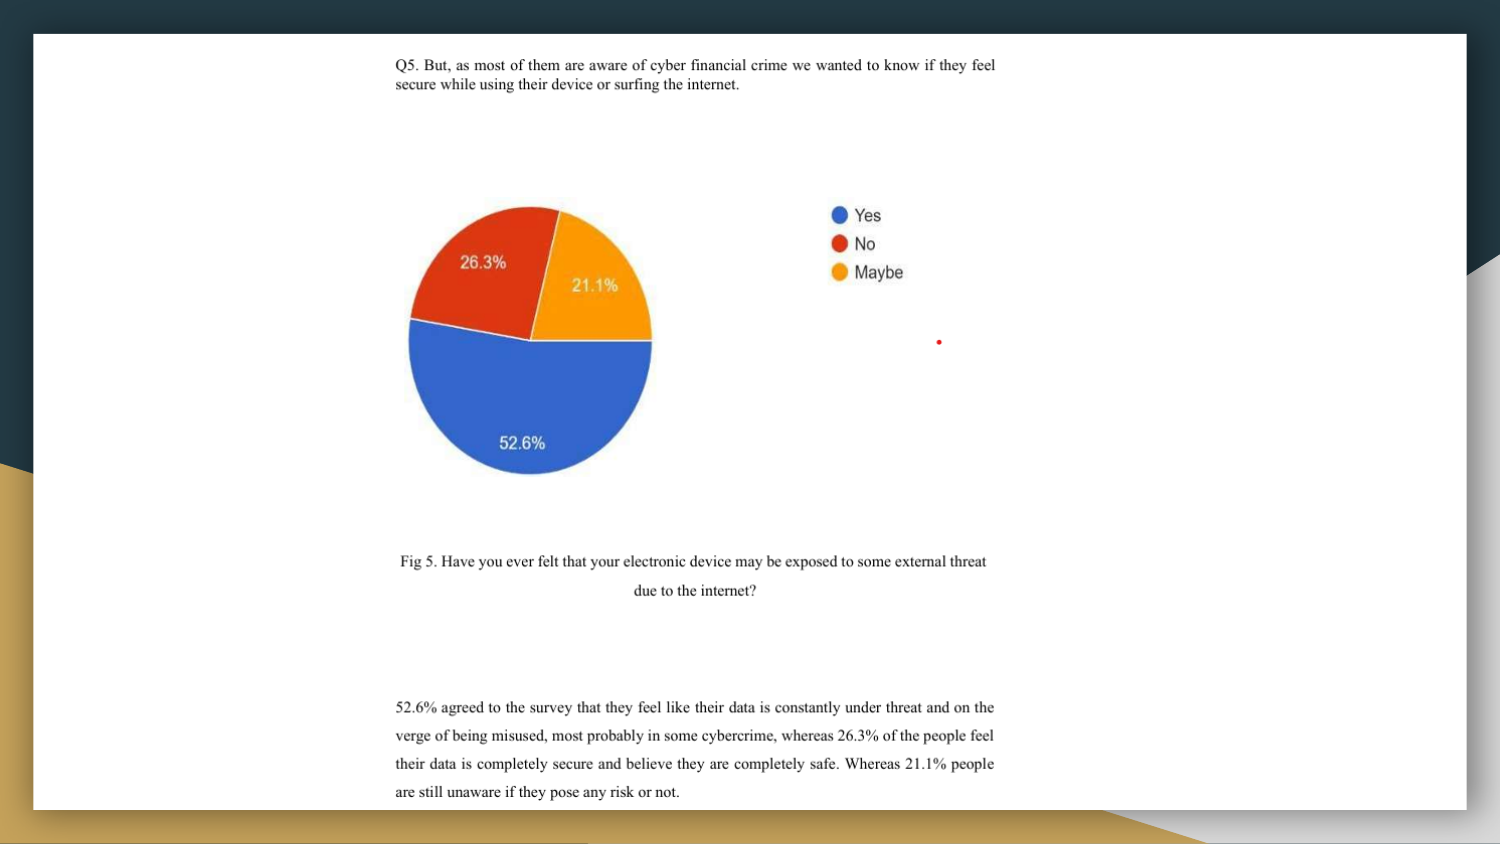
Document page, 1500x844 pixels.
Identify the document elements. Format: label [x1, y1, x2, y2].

picture [347, 41, 1051, 803]
